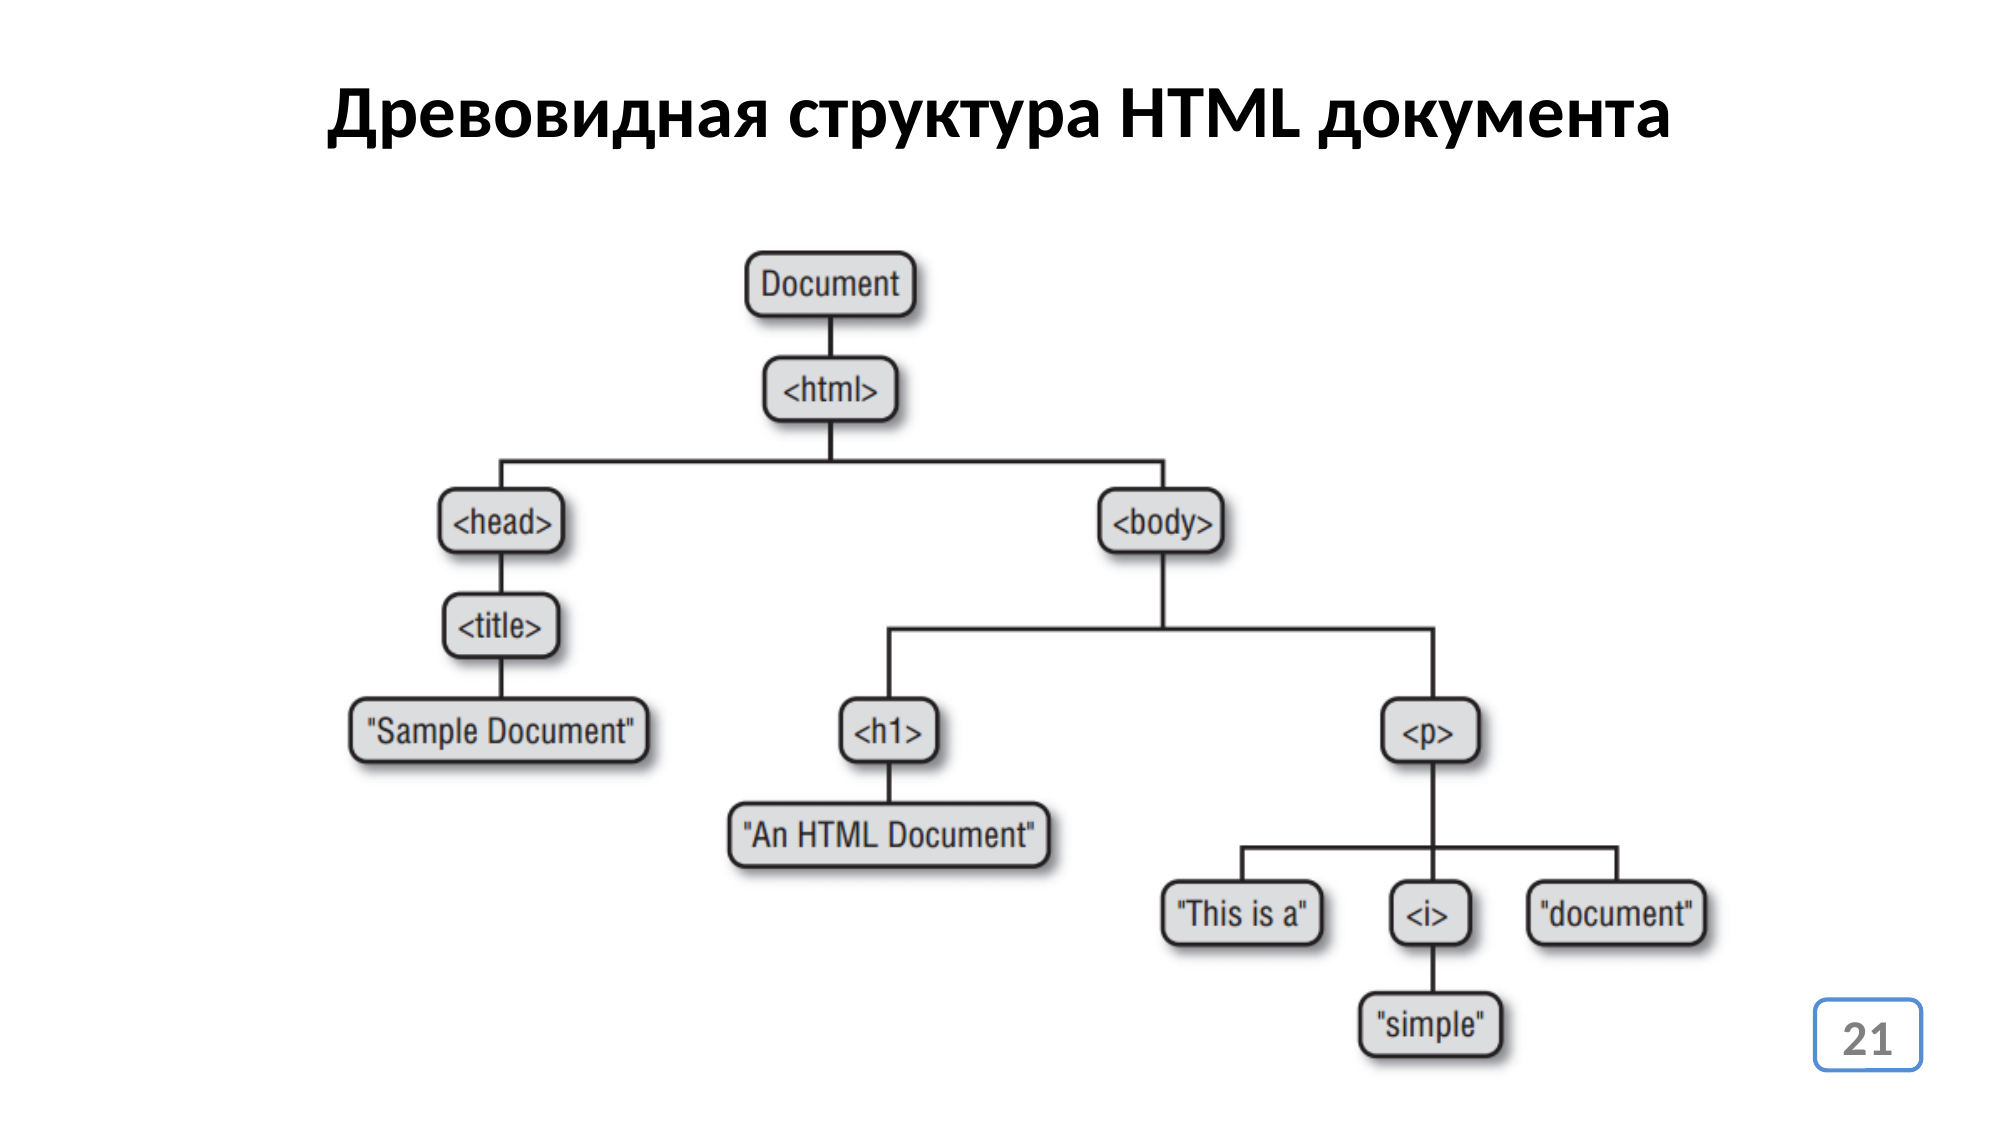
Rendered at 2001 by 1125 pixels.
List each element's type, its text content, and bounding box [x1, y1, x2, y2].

picture [302, 219, 1738, 1092]
text_box Древовидная структура HTML документа [0, 54, 2000, 160]
text_box 21 [1812, 997, 1924, 1073]
